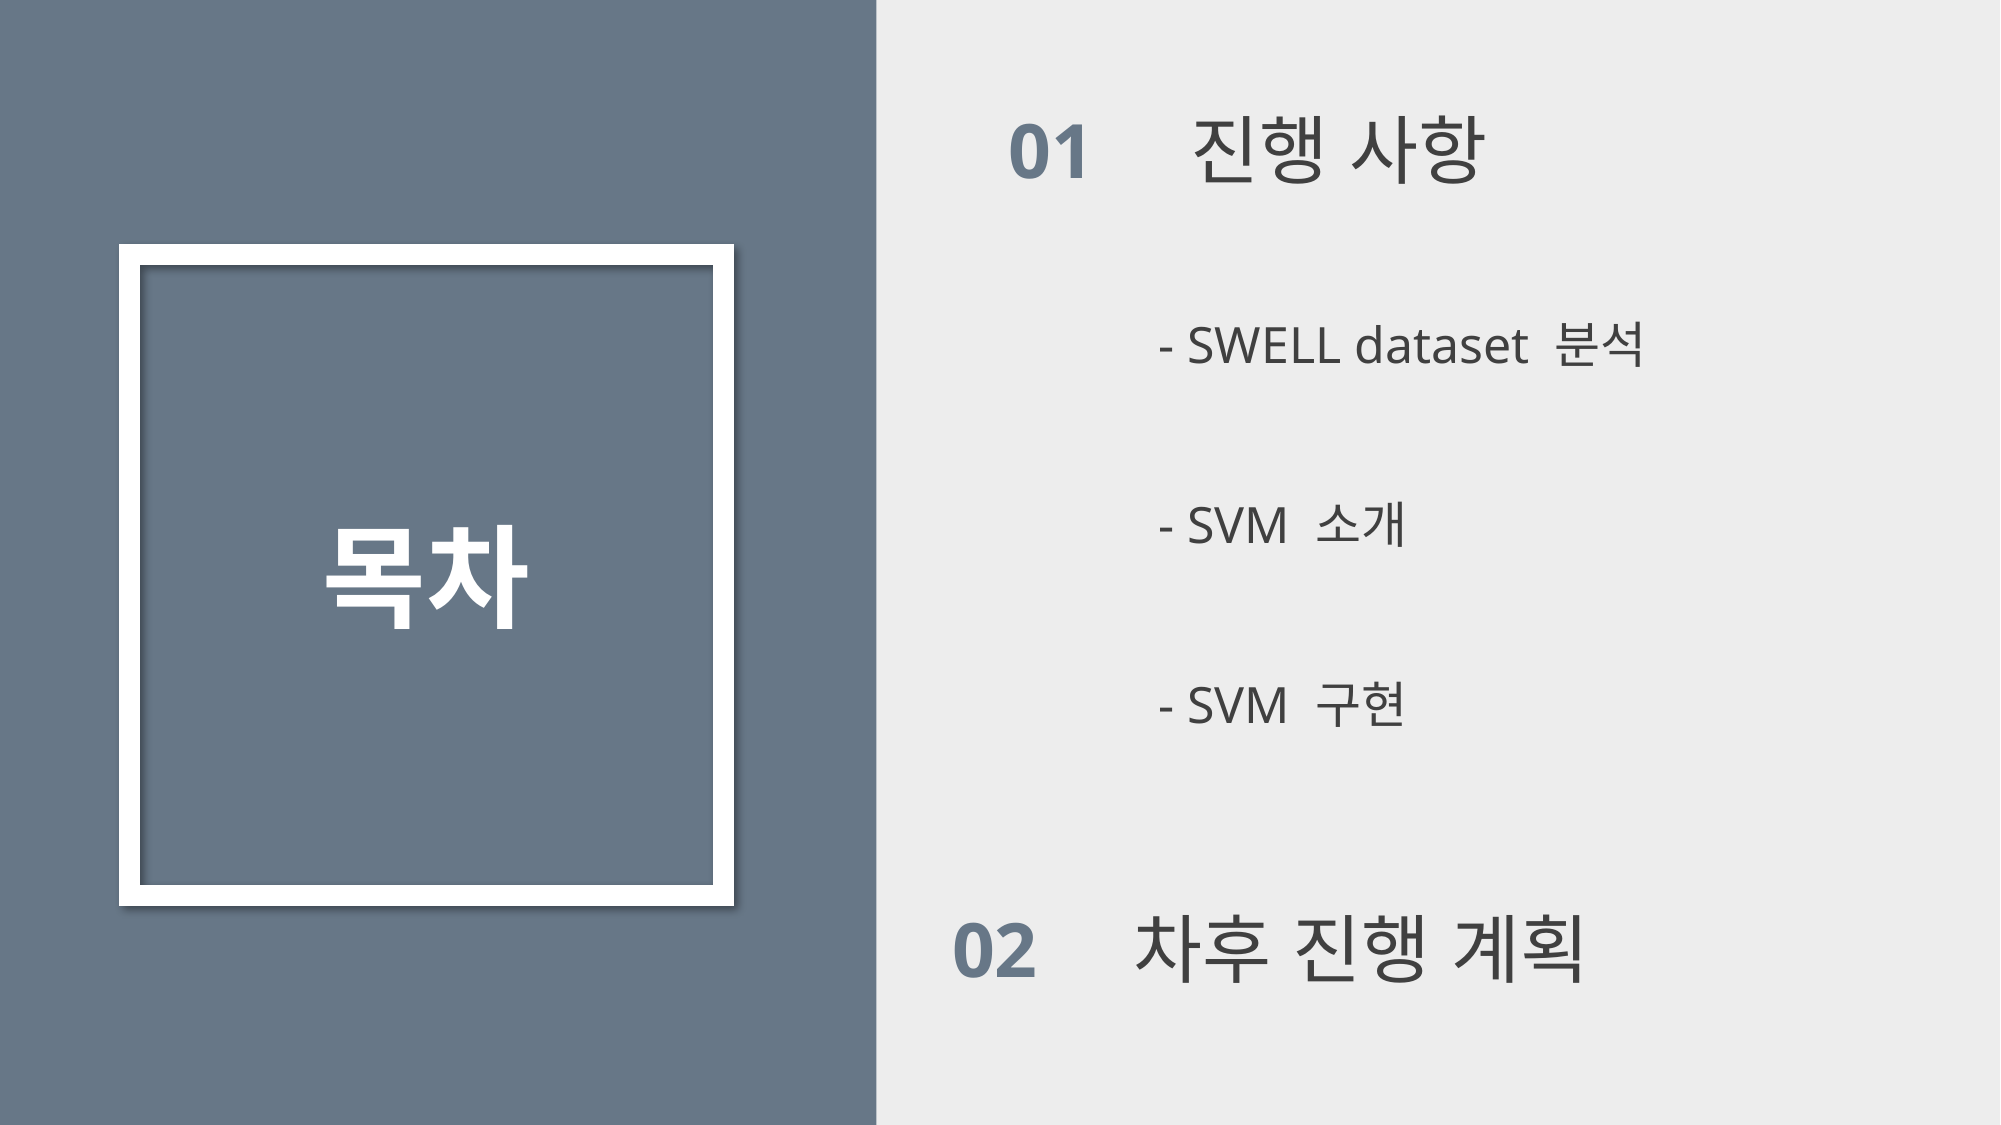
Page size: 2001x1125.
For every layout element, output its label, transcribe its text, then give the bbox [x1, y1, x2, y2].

text_box [0, 0, 878, 1125]
text_box 목차 [308, 499, 545, 649]
text_box 01 진행 사항 - SWELL dataset 분석 - SVM 소개 - SVM 구현 [993, 96, 1871, 742]
text_box 02 차후 진행 계획 [937, 895, 1605, 1000]
text_box [128, 254, 724, 896]
